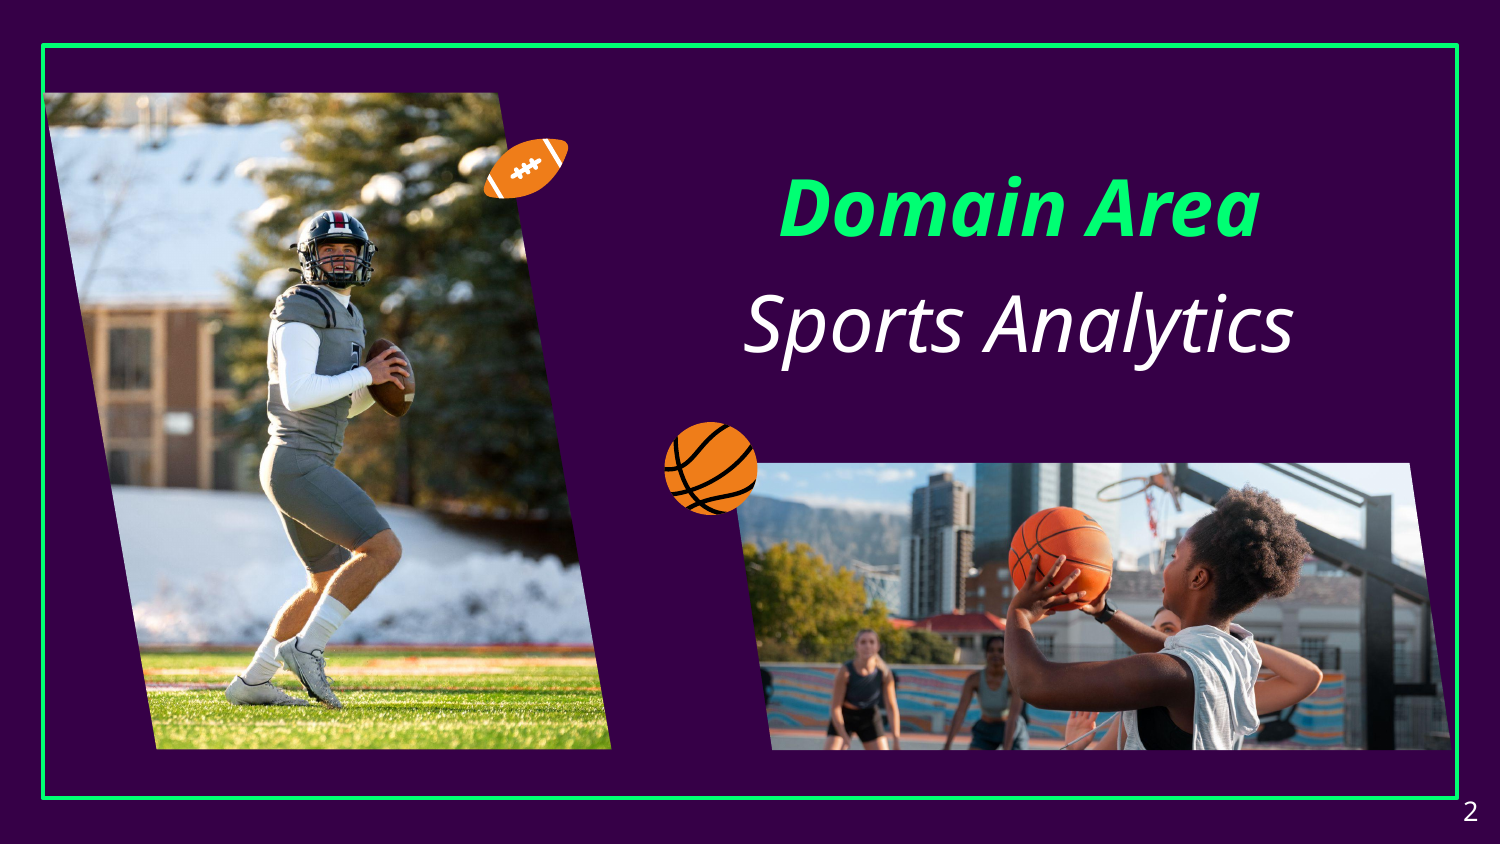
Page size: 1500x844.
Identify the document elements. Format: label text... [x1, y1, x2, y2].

picture [729, 462, 1453, 751]
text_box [664, 421, 758, 516]
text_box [499, 120, 553, 217]
picture [42, 92, 612, 750]
subtitle Domain Area Sports Analytics [695, 142, 1345, 264]
slide_number ‹#› [1403, 779, 1494, 844]
